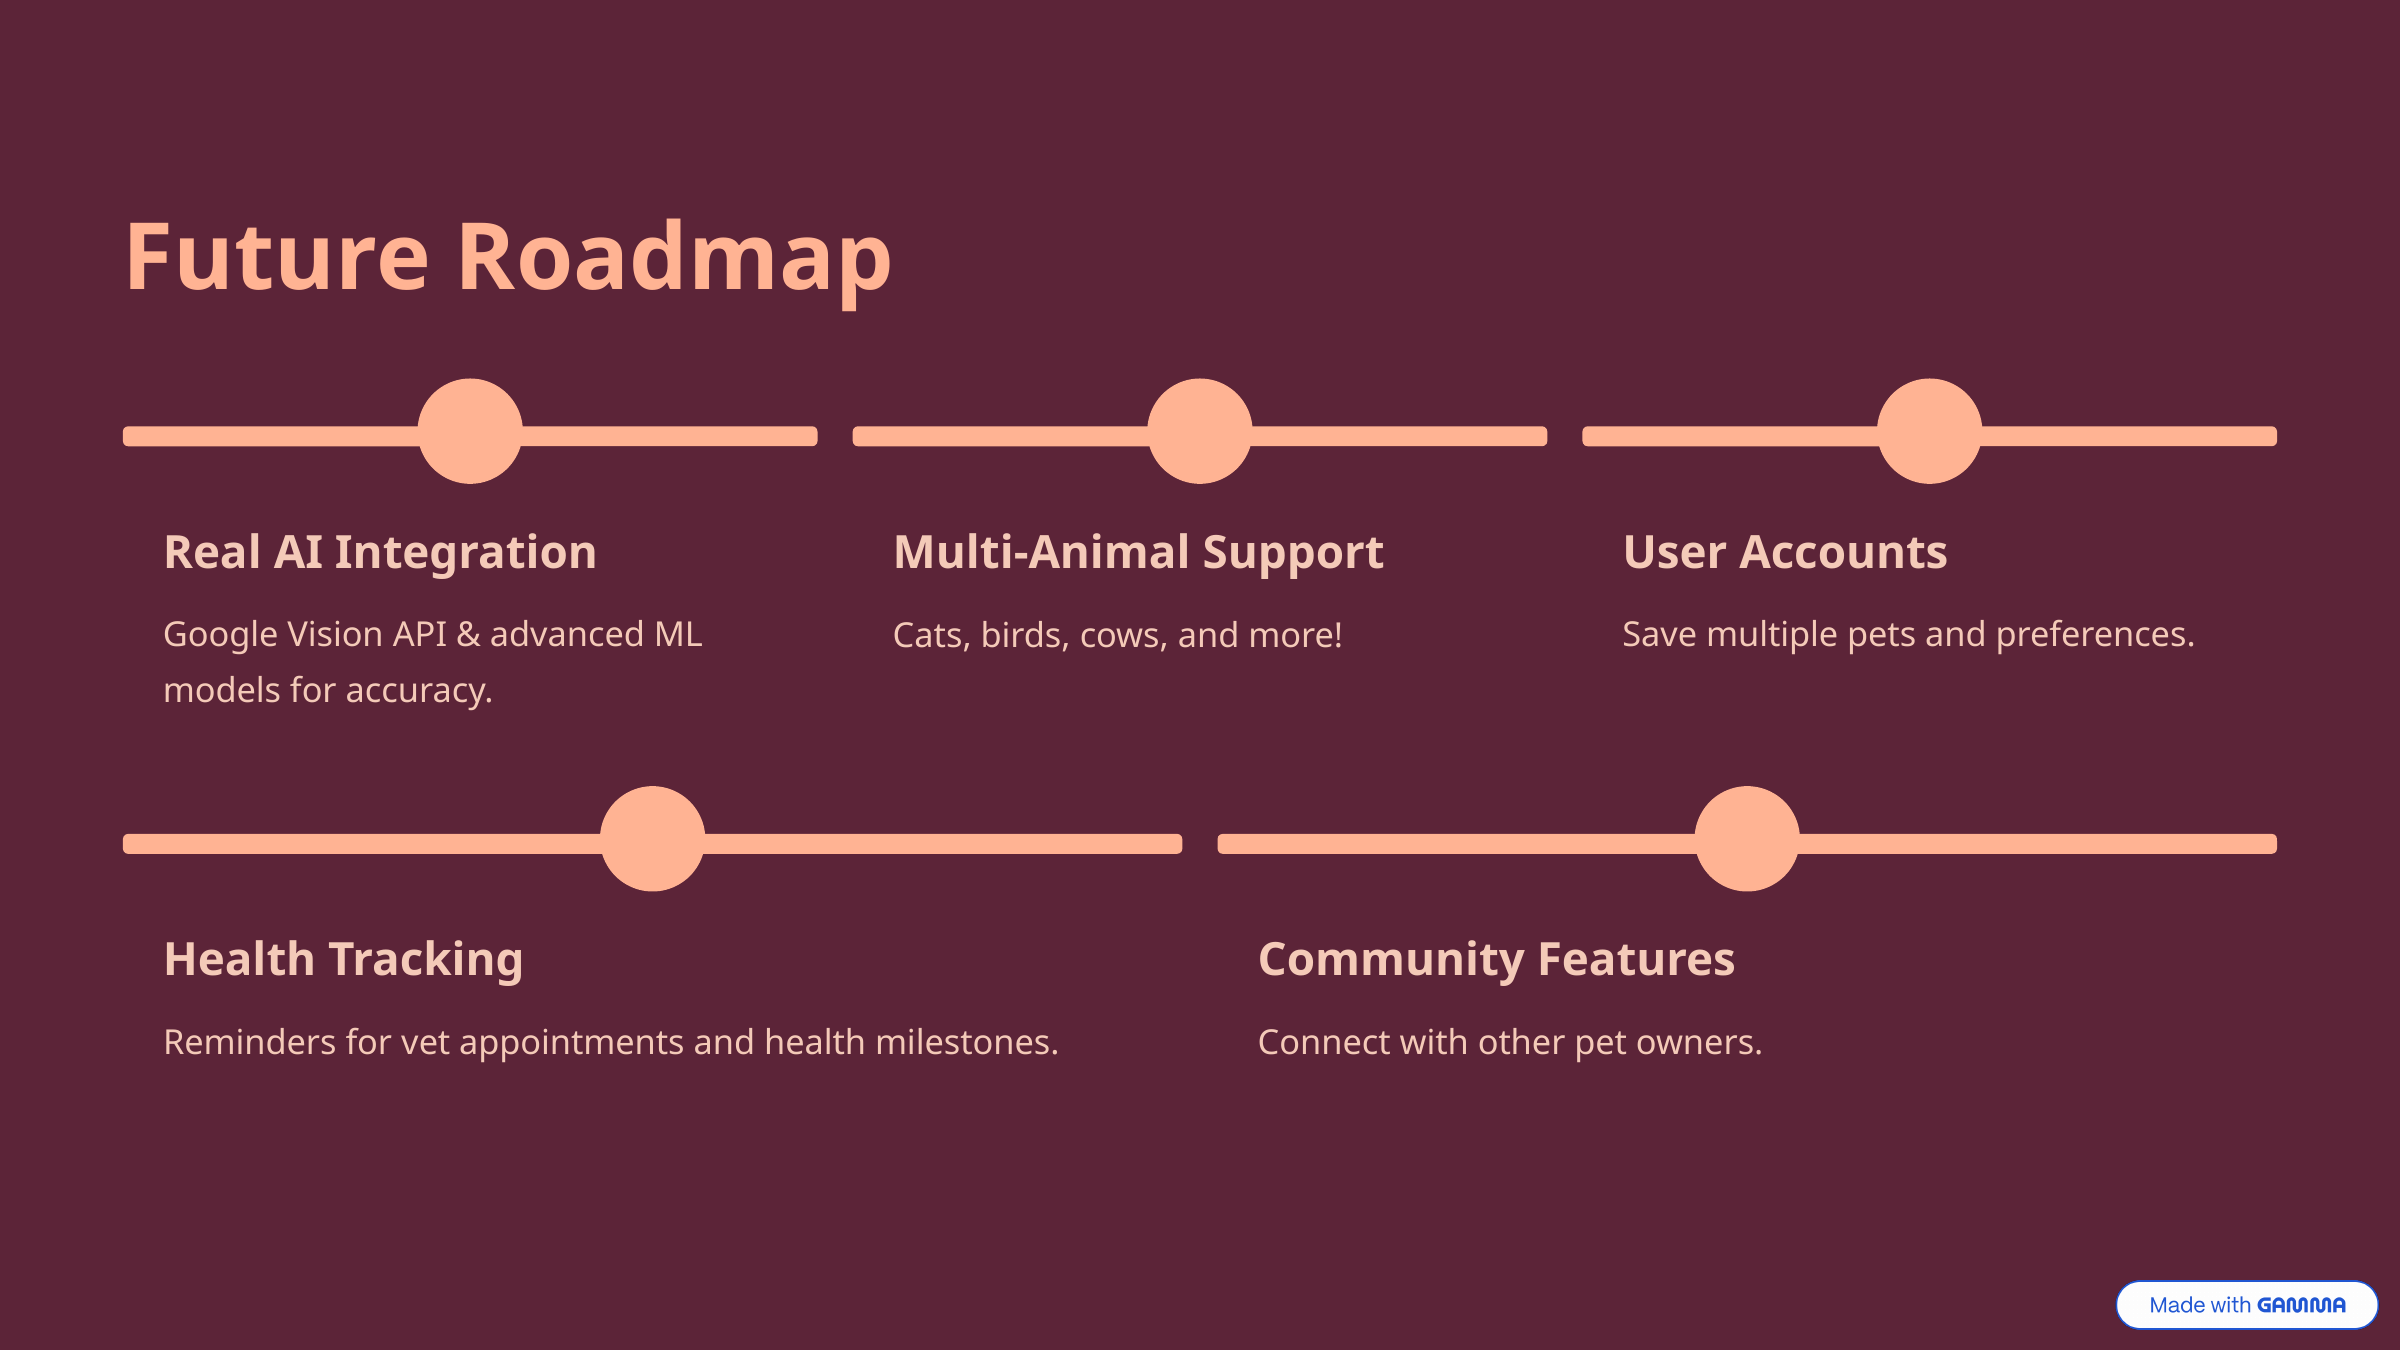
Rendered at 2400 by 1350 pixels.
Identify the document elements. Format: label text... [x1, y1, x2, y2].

text_box Google Vision API & advanced ML models for accuracy. [162, 598, 778, 711]
text_box Reminders for vet appointments and health milestones. [163, 1006, 1143, 1119]
picture [2106, 1271, 2389, 1339]
text_box Future Roadmap [122, 191, 1060, 309]
text_box Connect with other pet owners. [1257, 1006, 2237, 1063]
text_box [1582, 426, 1879, 447]
text_box Community Features [1257, 926, 1731, 986]
text_box [1981, 426, 2278, 447]
text_box User Accounts [1622, 519, 2091, 578]
text_box Multi-Animal Support [892, 519, 1391, 578]
text_box [1217, 833, 1696, 854]
text_box [1877, 378, 1983, 484]
text_box [1582, 445, 2278, 752]
text_box [704, 833, 1183, 854]
text_box [1217, 853, 2278, 1159]
text_box [1251, 426, 1548, 447]
text_box Real AI Integration [162, 519, 632, 578]
text_box [521, 426, 818, 447]
text_box [122, 833, 601, 854]
text_box [1147, 378, 1253, 484]
text_box [599, 786, 706, 892]
text_box Save multiple pets and preferences. [1622, 598, 2237, 711]
text_box [1798, 833, 2278, 854]
text_box [852, 446, 1548, 752]
text_box [122, 446, 818, 752]
text_box [417, 378, 523, 484]
text_box Health Tracking [162, 926, 632, 986]
text_box [852, 426, 1149, 447]
text_box Cats, birds, cows, and more! [892, 598, 1508, 655]
text_box [122, 853, 1183, 1159]
text_box [122, 426, 419, 447]
text_box [1694, 786, 1800, 892]
